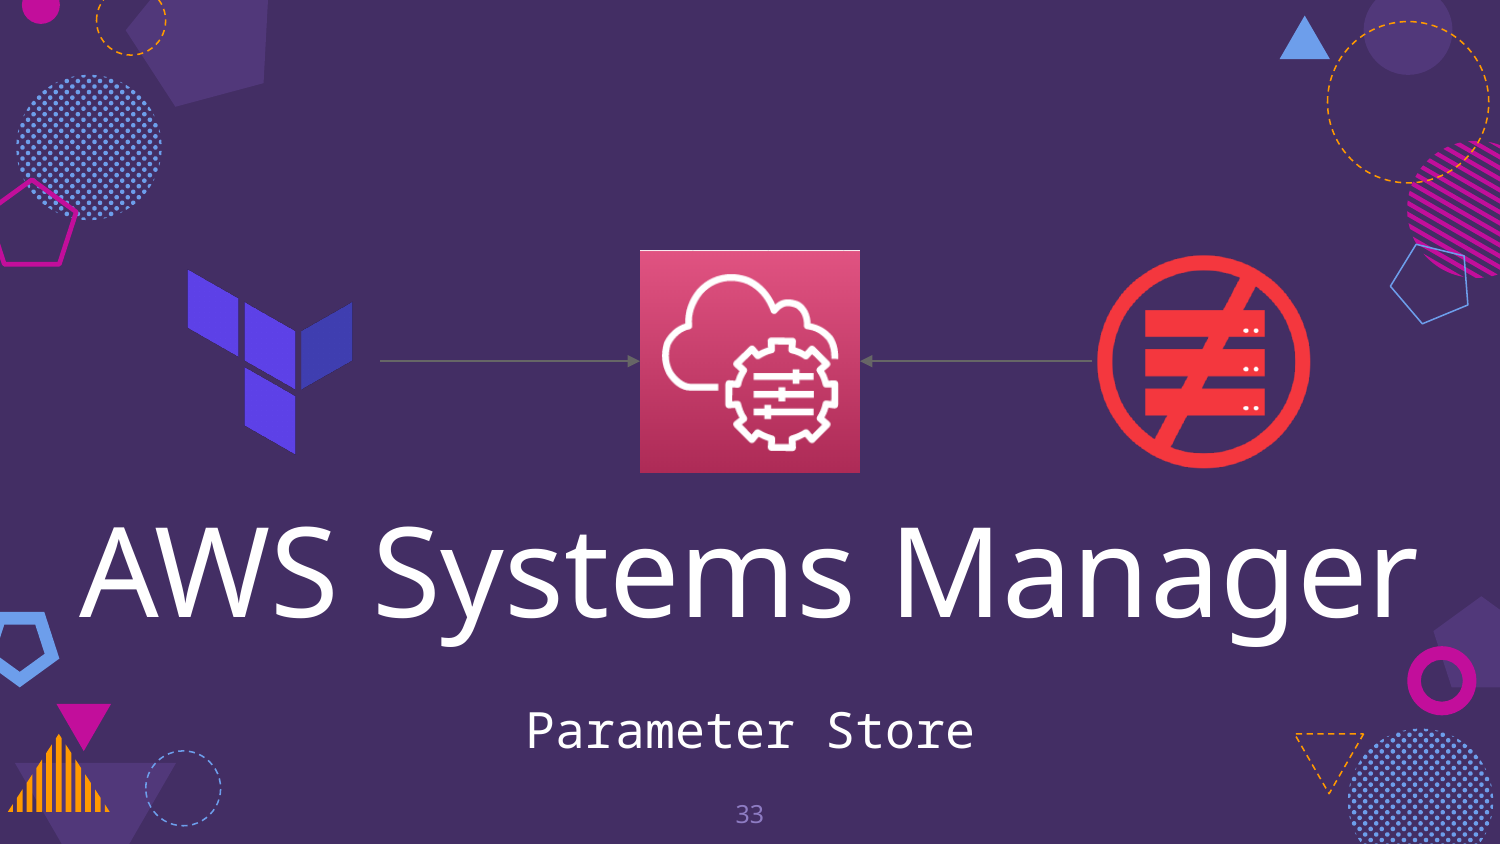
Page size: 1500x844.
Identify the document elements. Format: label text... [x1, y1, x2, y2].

subtitle Parameter Store [346, 683, 1154, 813]
picture [1092, 249, 1315, 473]
picture [639, 249, 861, 473]
title AWS Systems Manager [0, 472, 1500, 663]
slide_number ‹#› [705, 783, 795, 844]
picture [158, 249, 381, 473]
